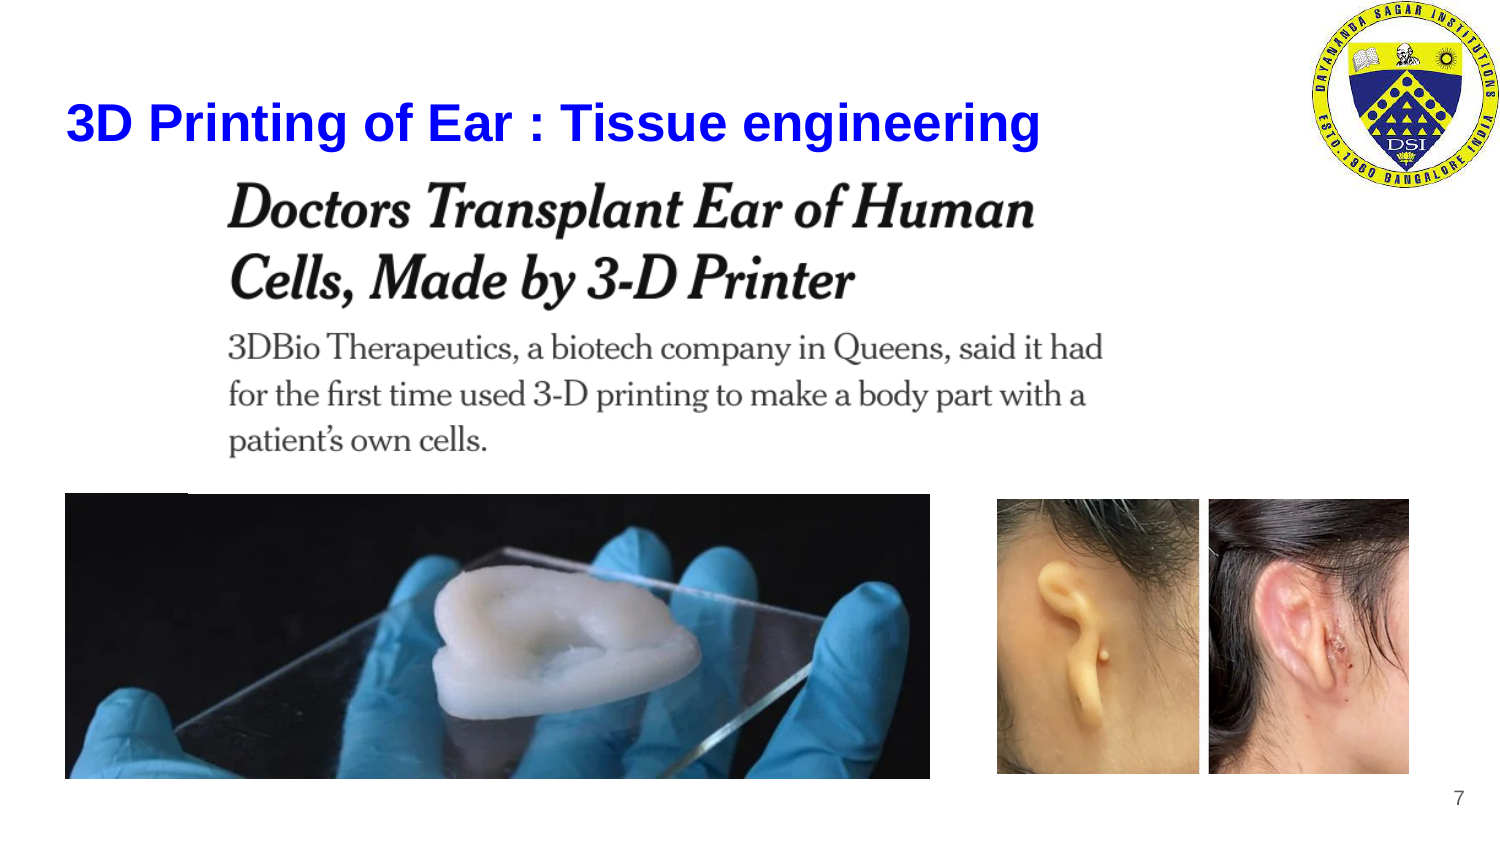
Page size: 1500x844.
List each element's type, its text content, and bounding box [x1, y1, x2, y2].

title 3D Printing of Ear : Tissue engineering [51, 72, 1449, 167]
picture [996, 498, 1409, 774]
picture [65, 160, 1294, 780]
picture [1310, 0, 1500, 189]
slide_number 7 [1389, 764, 1480, 830]
